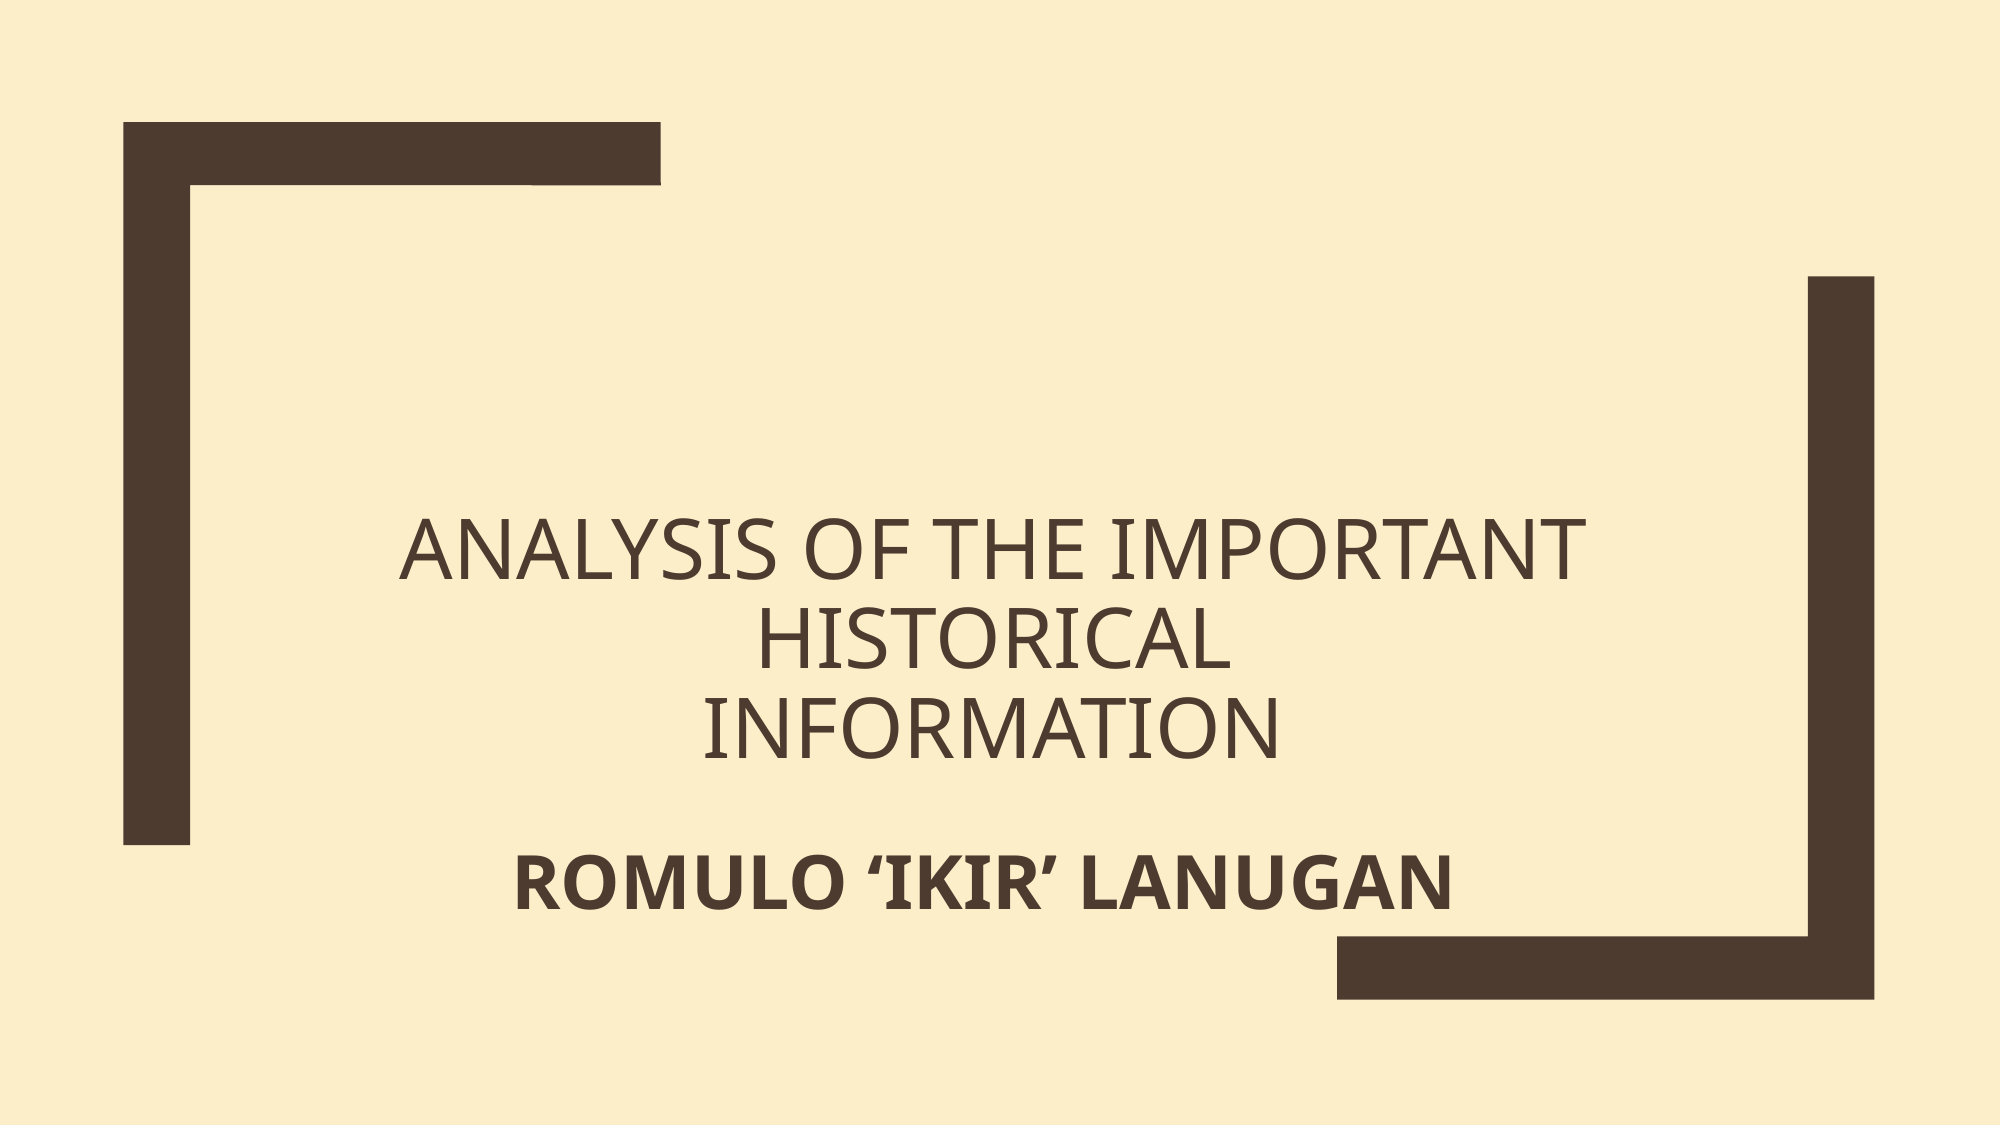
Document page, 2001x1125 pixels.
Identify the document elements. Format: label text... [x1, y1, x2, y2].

title ANALYSIS of the Important HISTORICAL INFORMATION [318, 499, 1669, 784]
subtitle ROMULO ‘IKIR’ LANUGAN [355, 726, 1594, 1014]
